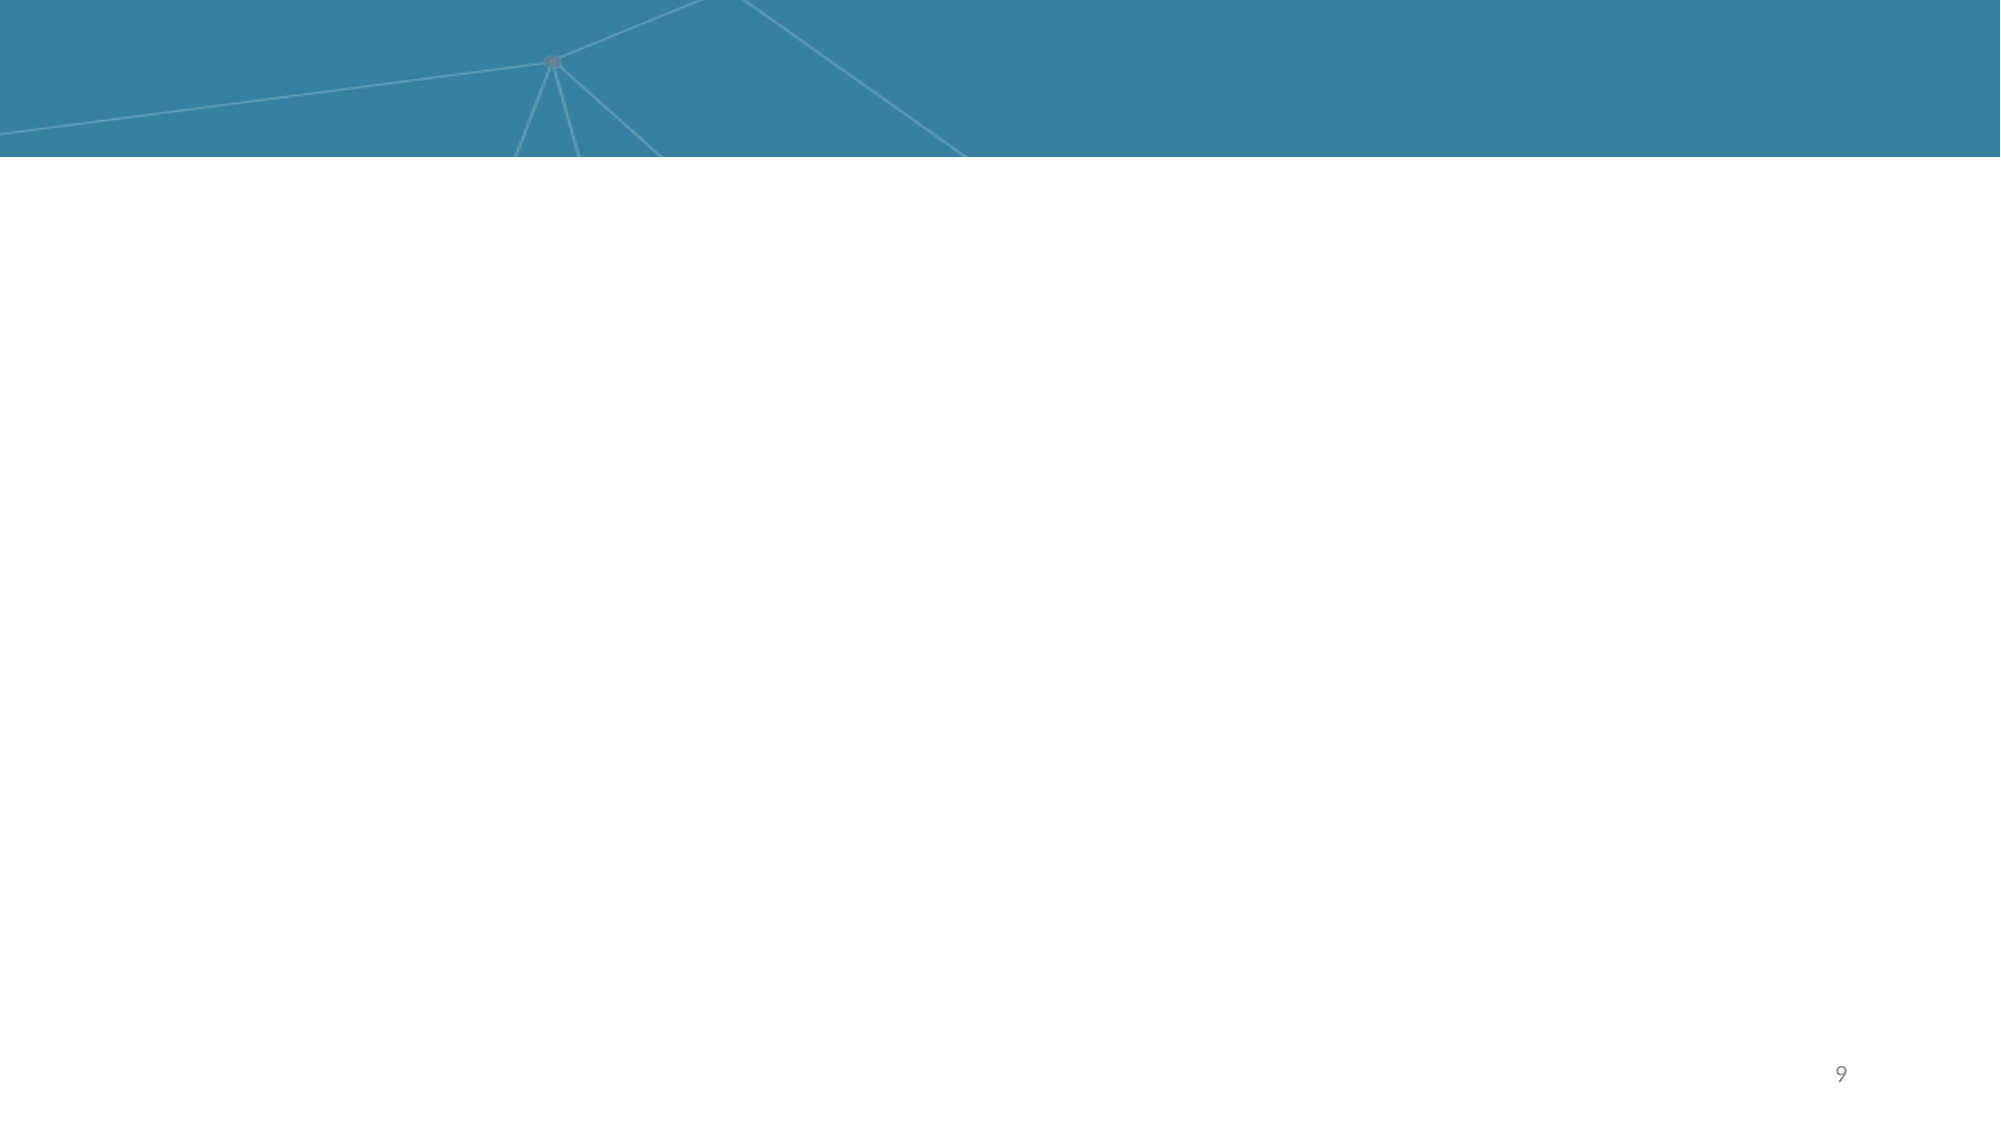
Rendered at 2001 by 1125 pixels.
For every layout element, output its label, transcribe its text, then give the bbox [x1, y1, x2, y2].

slide_number 9 [1412, 1042, 1863, 1103]
